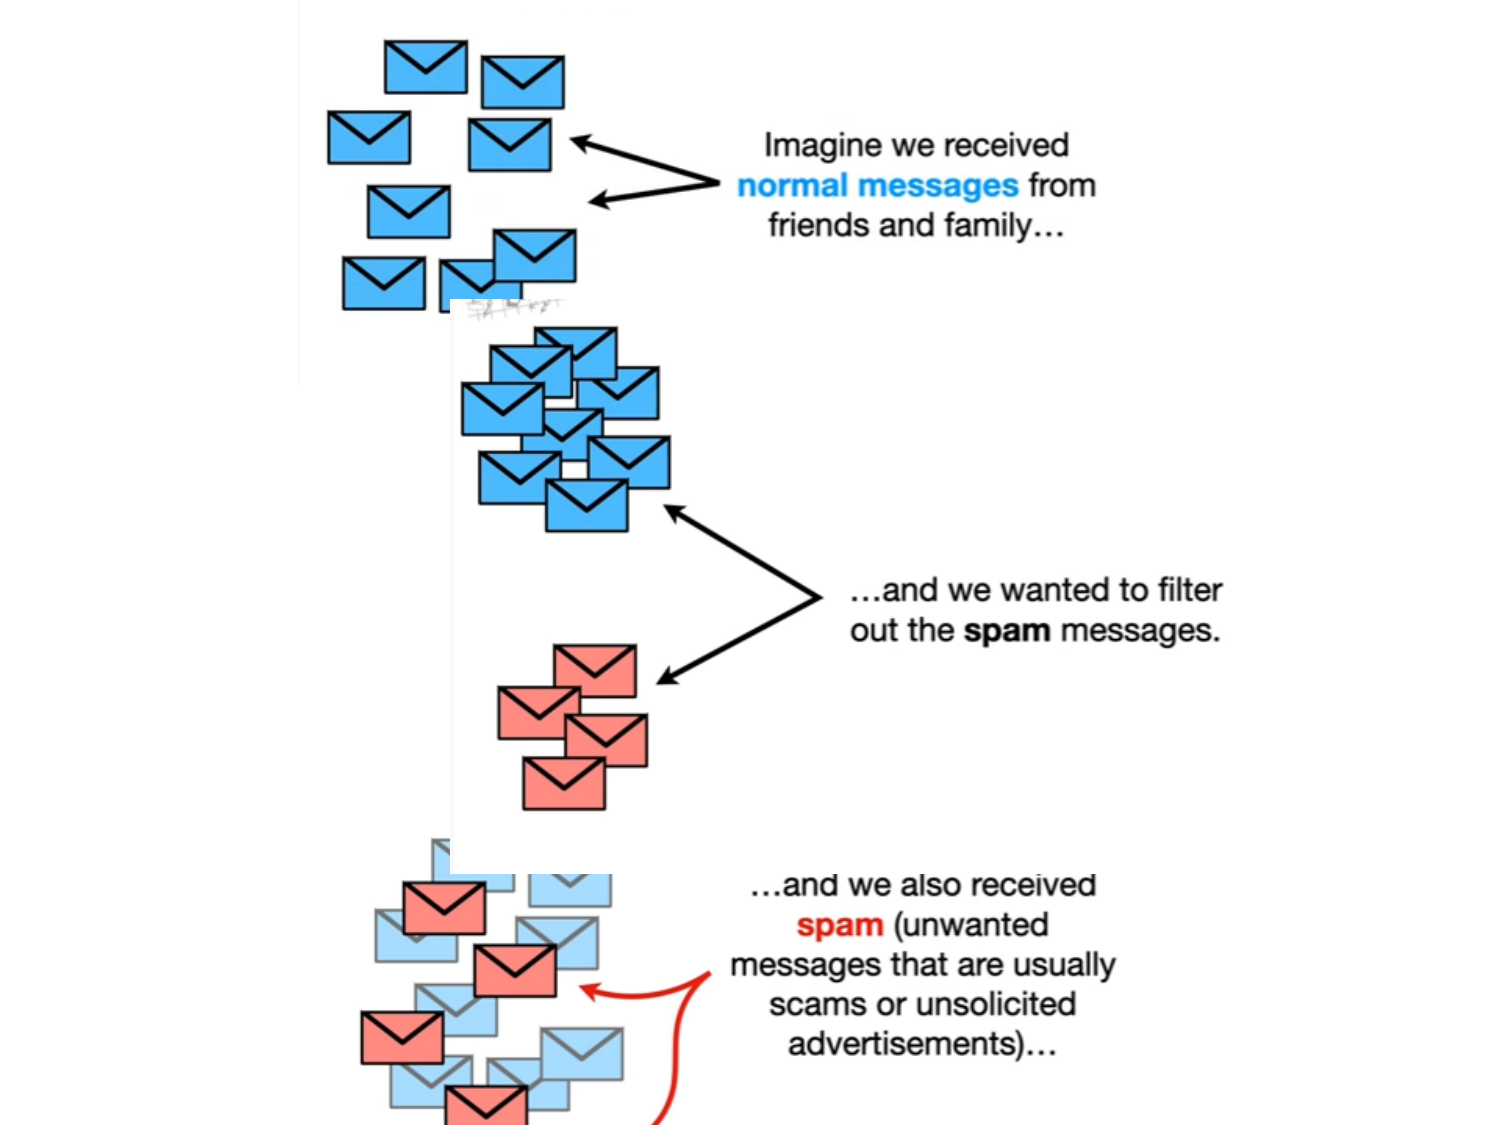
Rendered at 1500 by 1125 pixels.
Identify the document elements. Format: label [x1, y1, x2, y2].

picture [298, 0, 1166, 387]
list [449, 299, 1277, 874]
picture [349, 762, 1202, 1125]
